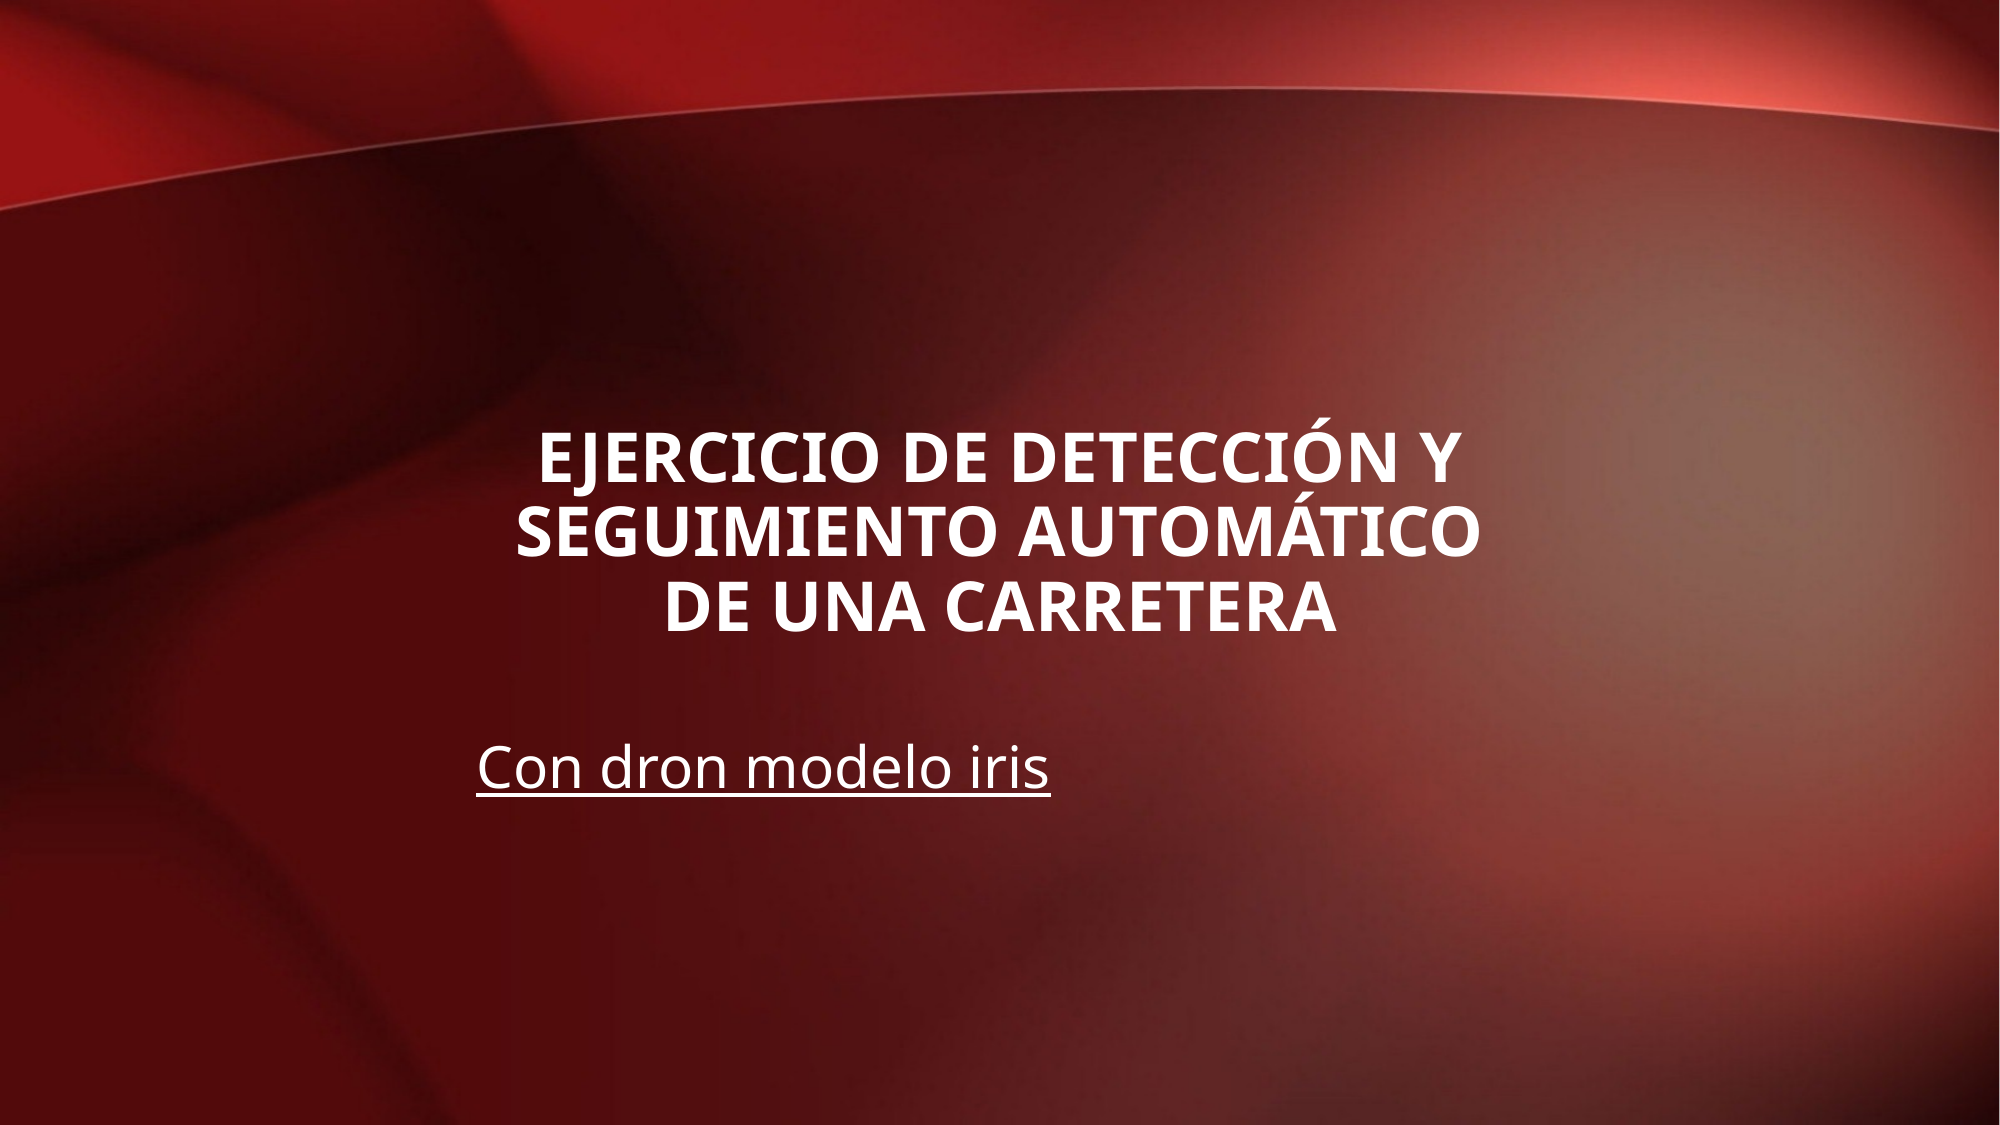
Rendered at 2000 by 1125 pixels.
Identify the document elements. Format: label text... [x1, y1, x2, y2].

picture [0, 0, 2000, 1125]
list Con dron modelo iris [456, 727, 1094, 818]
title Ejercicio de detección y seguimiento automático de una carretera [456, 361, 1544, 657]
